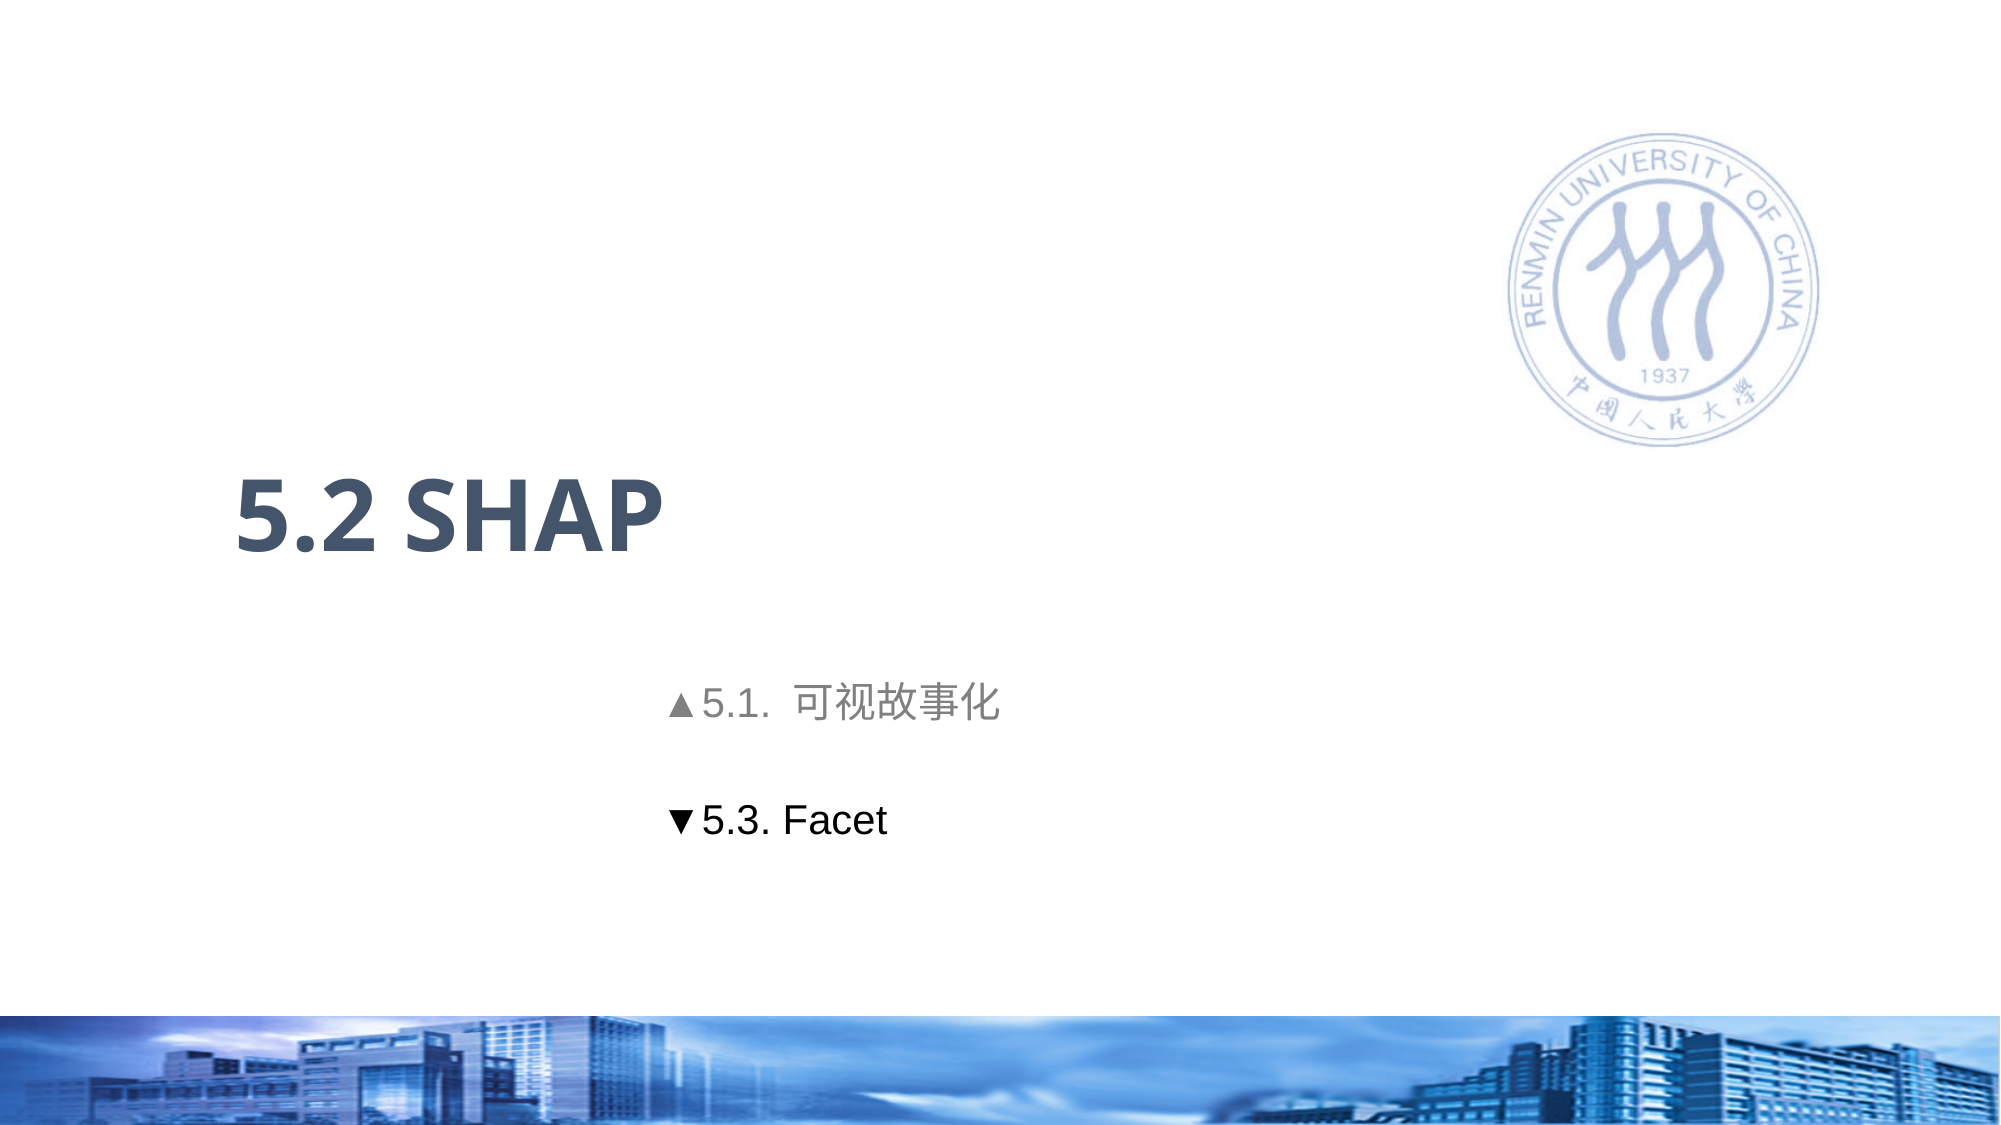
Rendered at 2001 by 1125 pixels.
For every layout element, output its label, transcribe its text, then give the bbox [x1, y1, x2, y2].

picture [0, 1016, 2001, 1125]
picture [1459, 92, 1855, 475]
text_box ▲5.1. 可视故事化 ▼5.3. Facet [645, 668, 1355, 957]
text_box 5.2 SHAP [66, 418, 835, 606]
